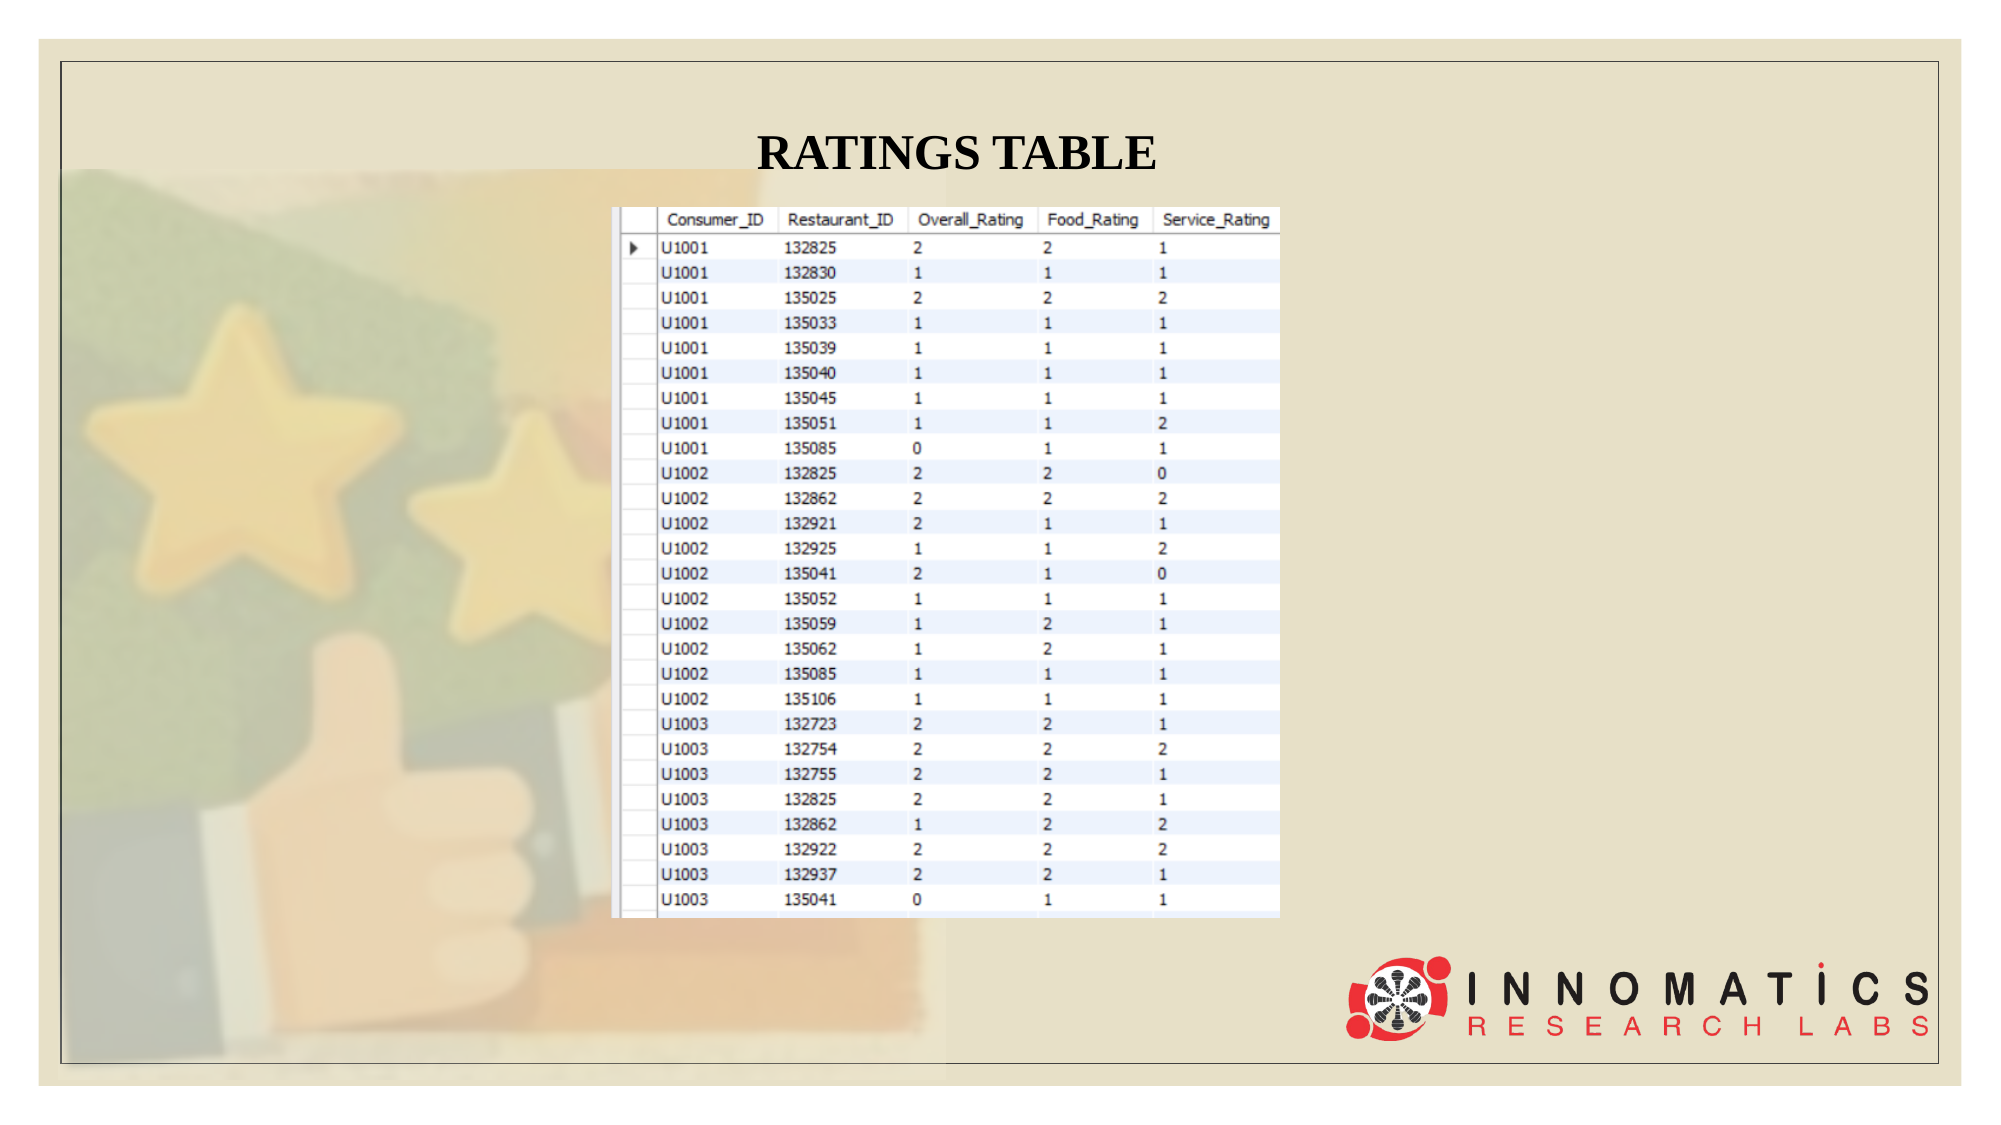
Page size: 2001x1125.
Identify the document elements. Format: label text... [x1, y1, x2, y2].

picture [1346, 956, 1928, 1041]
text_box RATINGS TABLE [742, 112, 1175, 188]
picture [58, 169, 1280, 1080]
